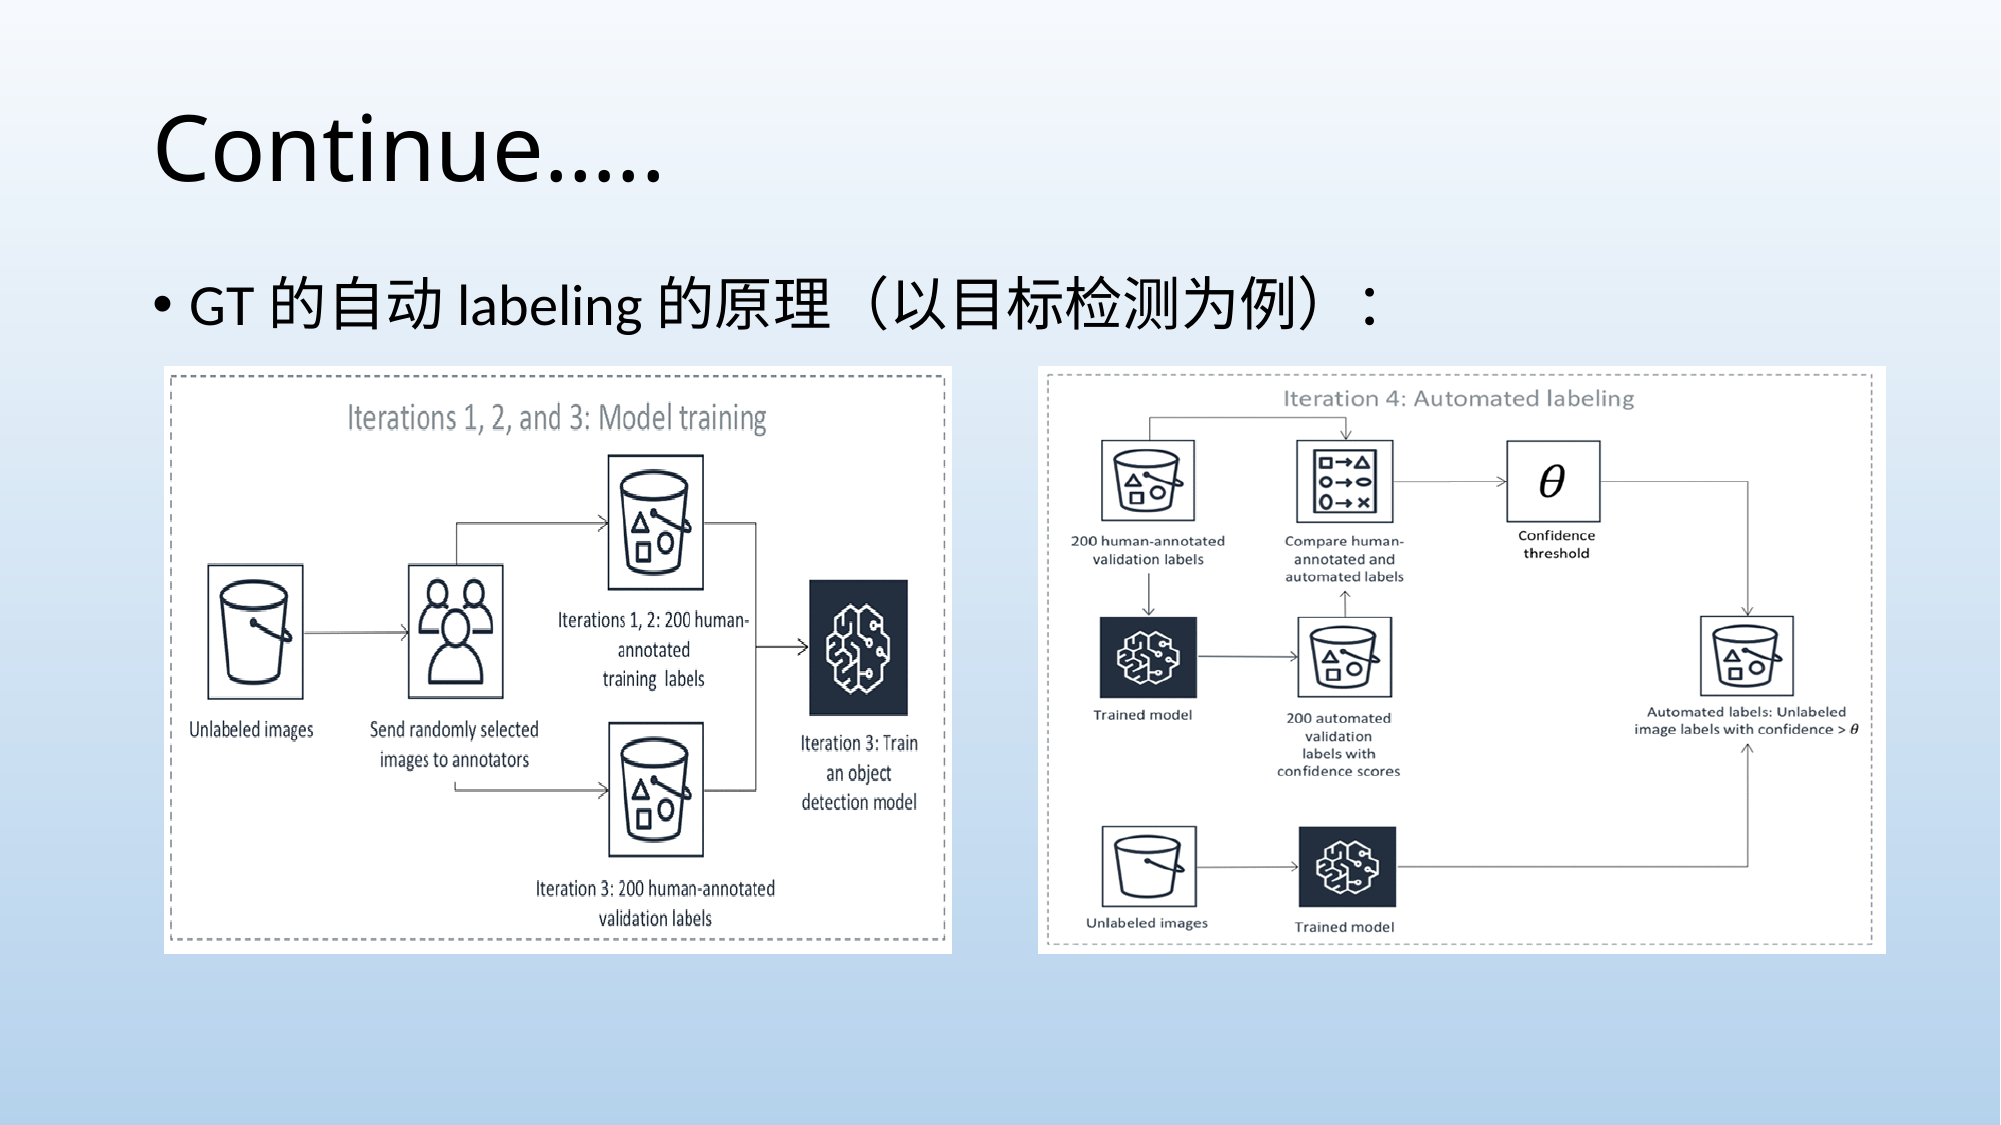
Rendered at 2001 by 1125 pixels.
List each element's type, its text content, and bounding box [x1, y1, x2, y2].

title Continue….. [137, 59, 1863, 244]
picture [164, 366, 952, 954]
list GT的自动labeling的原理（以目标检测为例）： [137, 268, 1863, 1075]
picture [1038, 366, 1886, 954]
